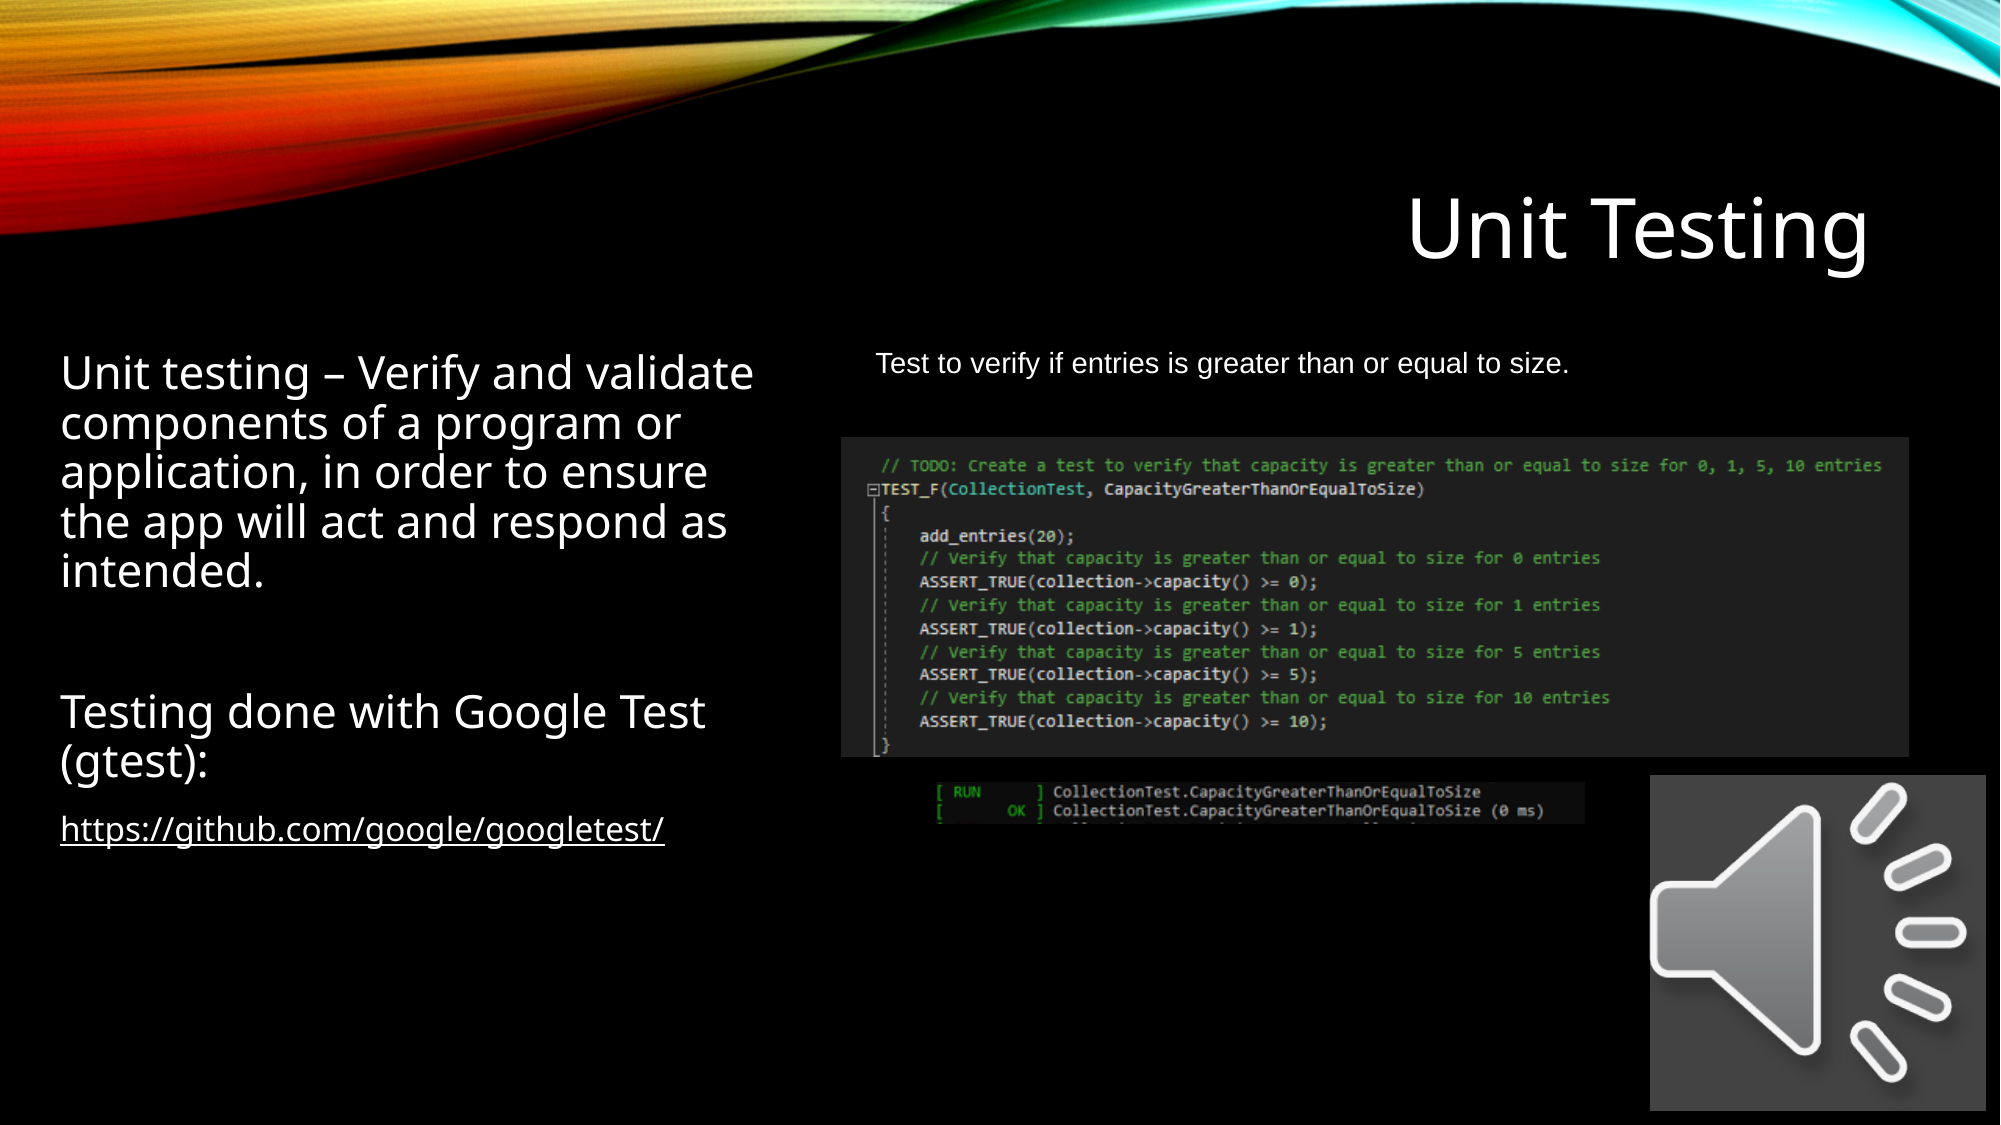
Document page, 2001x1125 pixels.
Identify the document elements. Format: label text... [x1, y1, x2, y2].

picture [841, 437, 1909, 757]
picture [935, 782, 1585, 824]
list Unit testing – Verify and validate components of a program or application, in order to ensure the app will act and respond as intended. Testing done with Google Test (gtest): https://github.com/google/googletest/ [45, 267, 786, 928]
picture [0, 0, 2000, 237]
picture [1648, 773, 1987, 1112]
text_box Test to verify if entries is greater than or equal to size. [860, 337, 1698, 388]
title Unit Testing [474, 125, 1888, 338]
